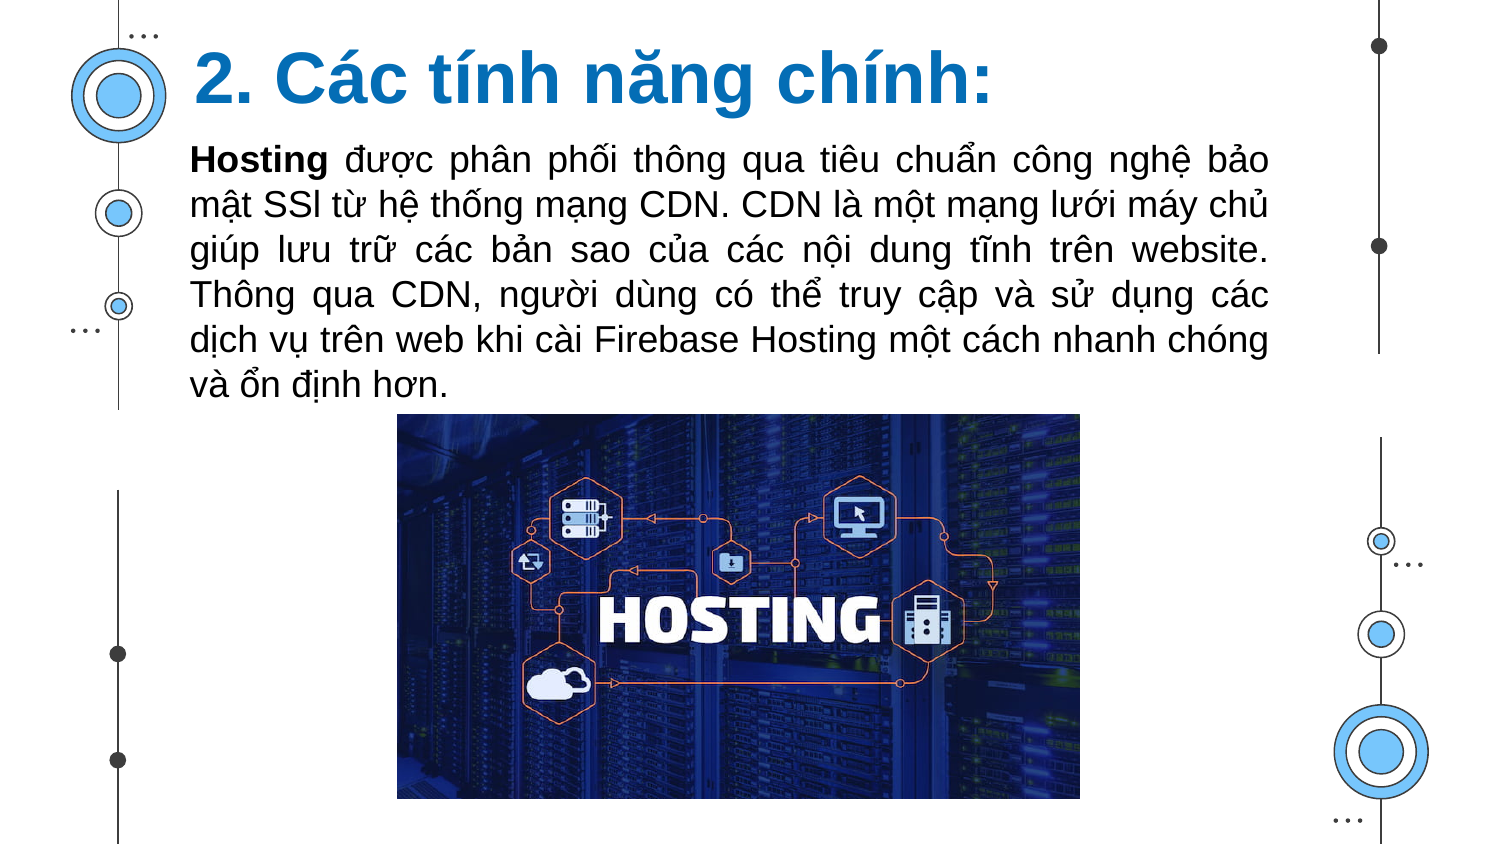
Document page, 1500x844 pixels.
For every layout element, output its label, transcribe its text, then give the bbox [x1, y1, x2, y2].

text_box 2. Các tính năng chính: [179, 23, 1011, 126]
picture [397, 414, 1080, 799]
text_box Hosting được phân phối thông qua tiêu chuẩn công nghệ bảo mật SSl từ hệ thống mạng CDN. CDN là một mạng lưới máy chủ giúp lưu trữ các bản sao của các nội dung tĩnh trên website. Thông qua CDN, người dùng có thể truy cập và sử dụng các dịch vụ trên web khi cài Firebase Hosting một cách nhanh chóng và ổn định hơn. [174, 127, 1285, 412]
